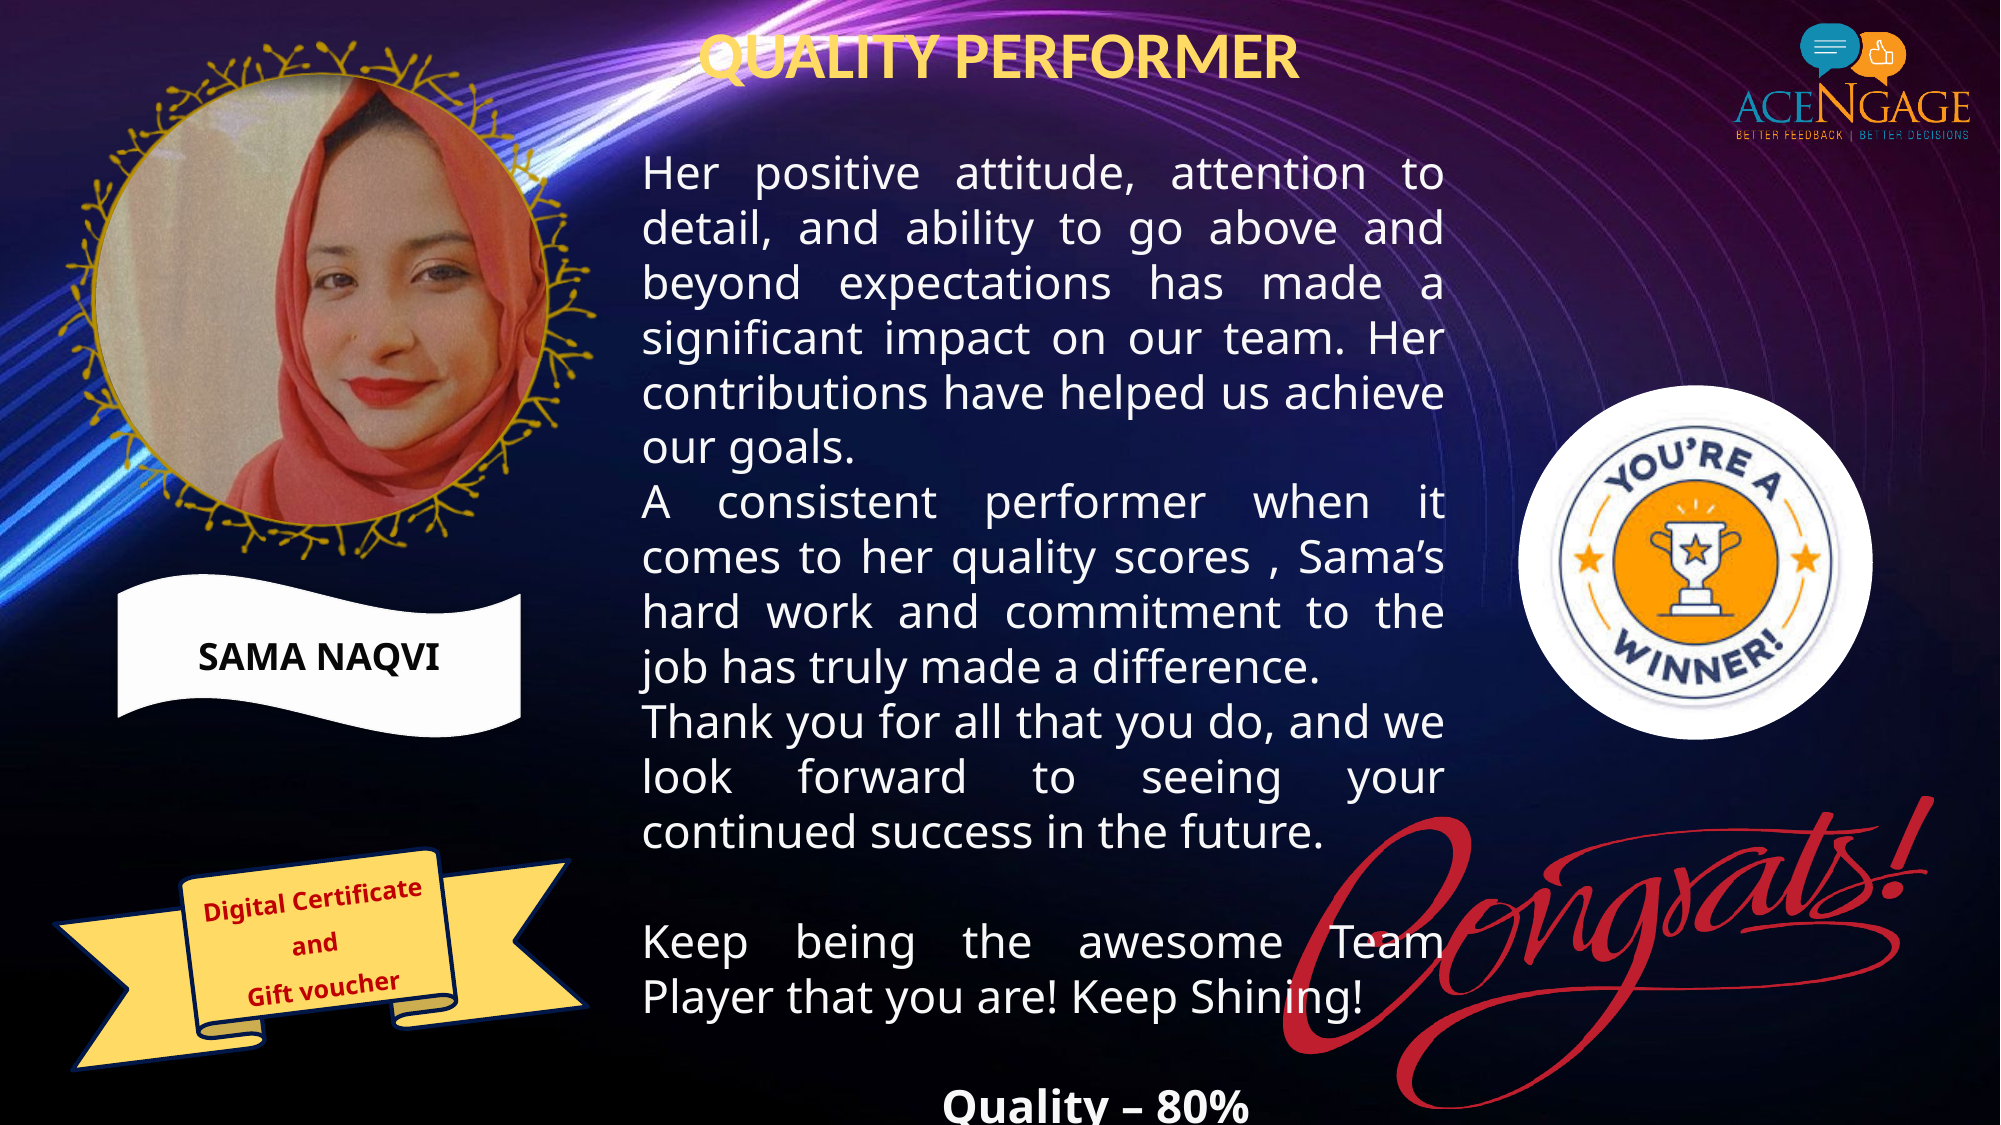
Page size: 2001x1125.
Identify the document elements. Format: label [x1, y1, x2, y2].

picture [1732, 23, 1971, 143]
text_box [0, 0, 2000, 1125]
picture [95, 74, 547, 525]
